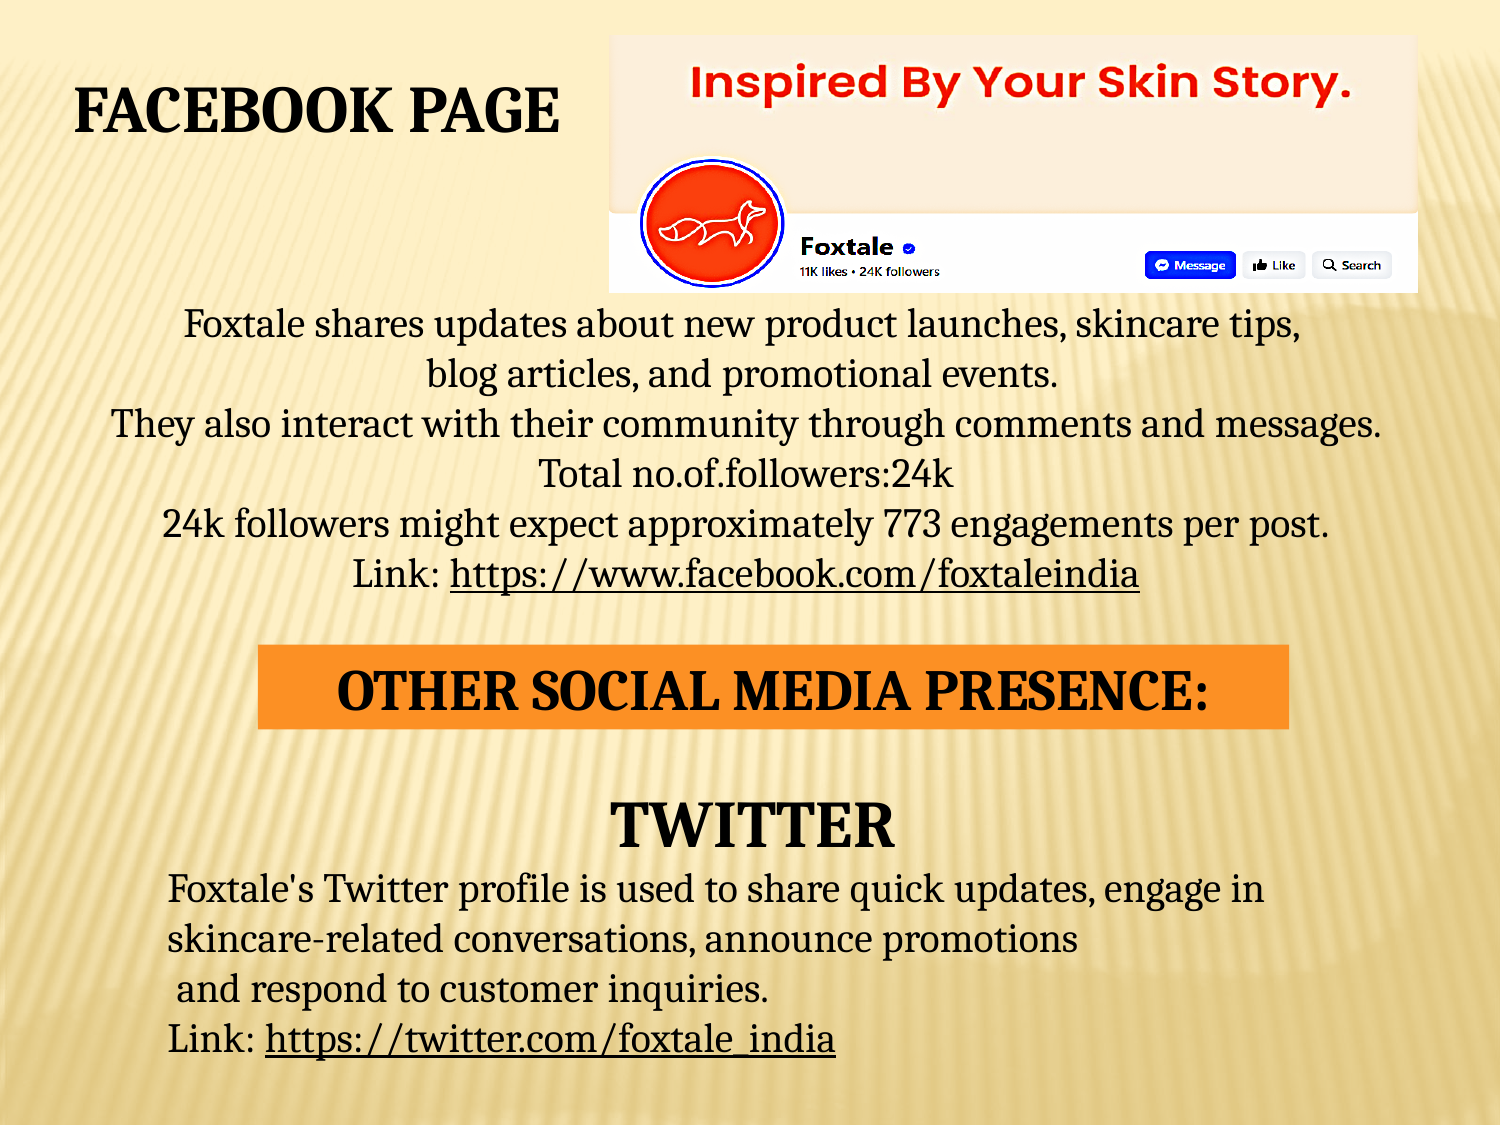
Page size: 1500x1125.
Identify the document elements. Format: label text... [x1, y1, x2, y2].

text_box OTHER SOCIAL MEDIA PRESENCE: [257, 644, 1290, 730]
text_box TWITTER Foxtale's Twitter profile is used to share quick updates, engage in skincare-related conversations, announce promotions and respond to customer inquiries. Link: https://twitter.com/foxtale_india [152, 773, 1355, 1069]
text_box FACEBOOK PAGE Foxtale shares updates about new product launches, skincare tips, blog articles, and promotional events. They also interact with their community through comments and messages. Total no.of.followers:24k 24k followers might expect approximately 773 engagements per post. Link: https://www.facebook.com/foxtaleindia [58, 58, 1434, 604]
picture [0, 0, 1500, 1125]
